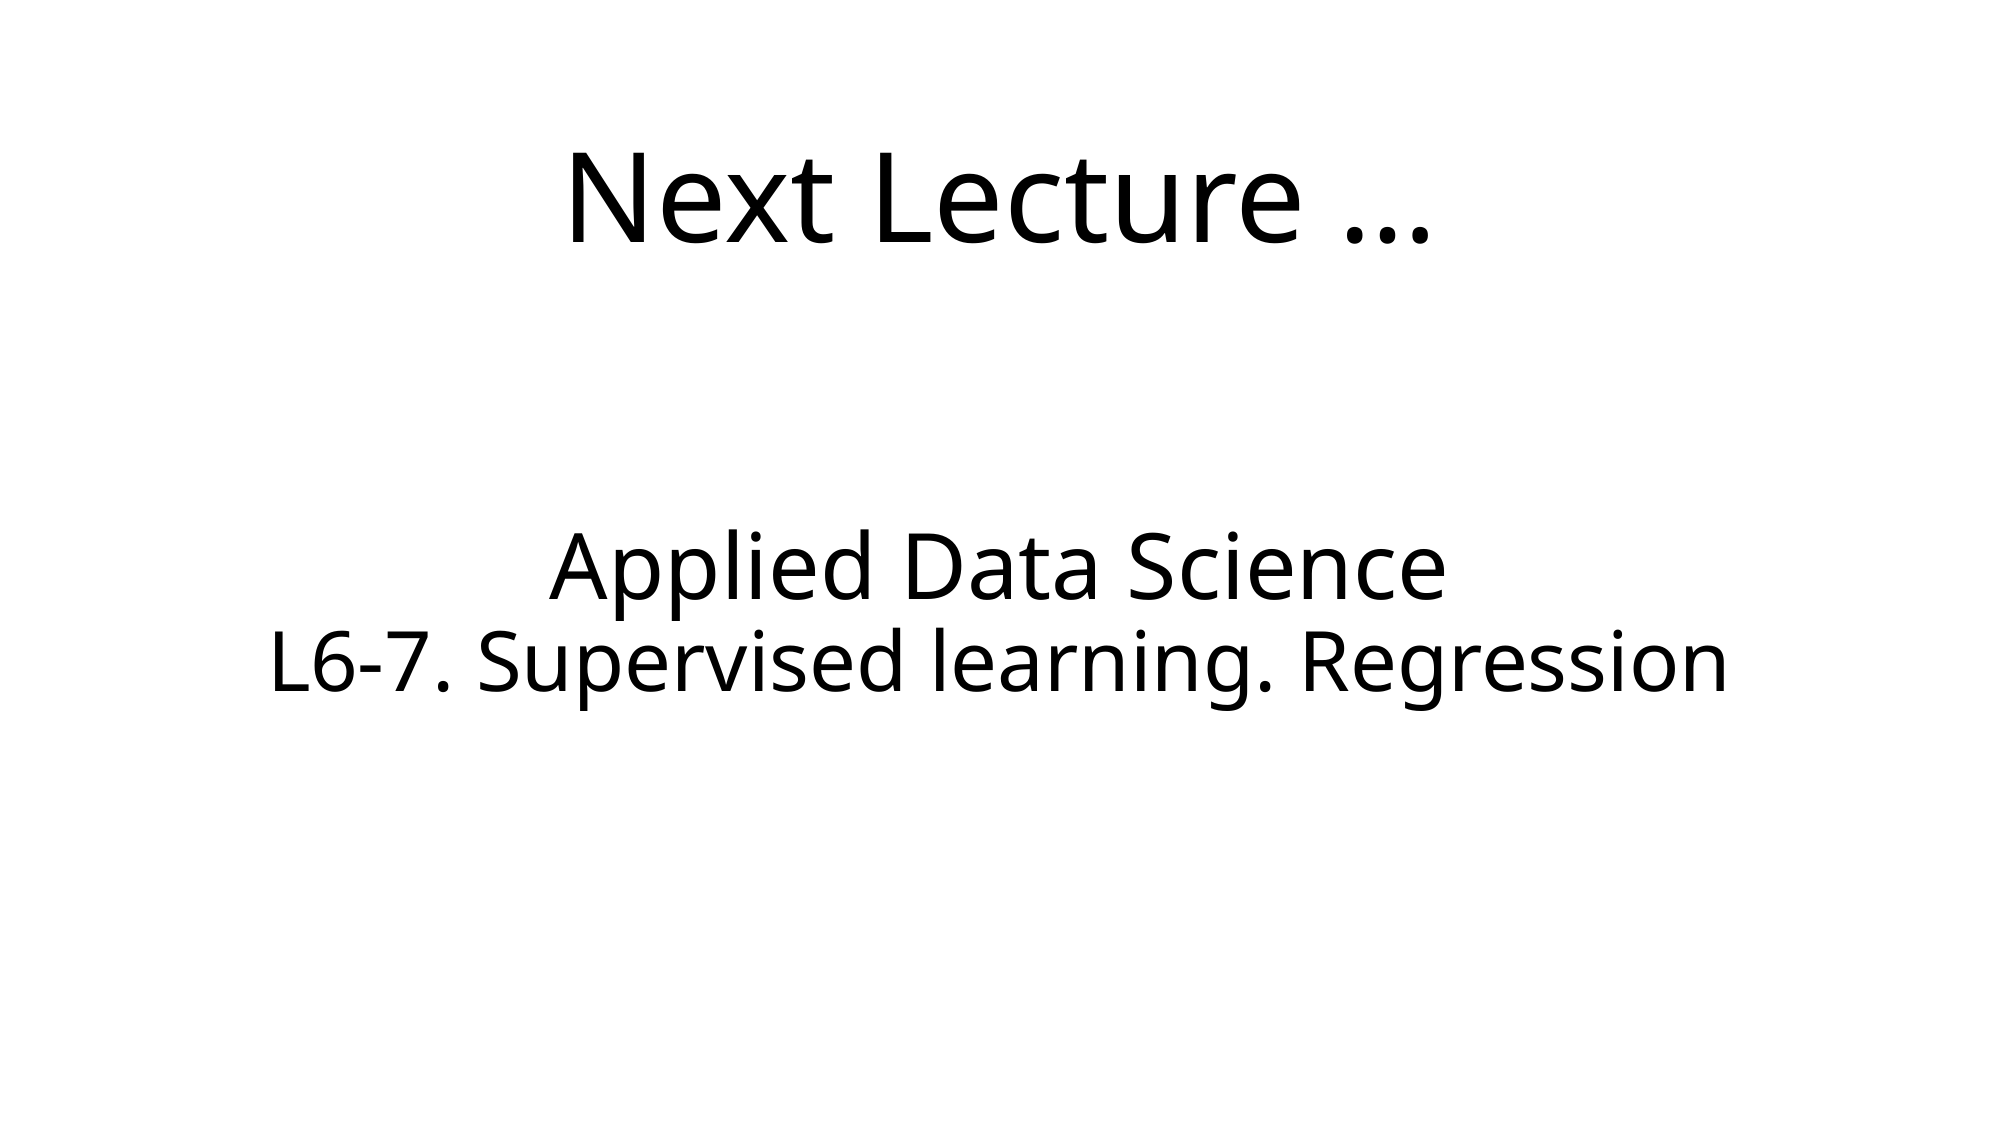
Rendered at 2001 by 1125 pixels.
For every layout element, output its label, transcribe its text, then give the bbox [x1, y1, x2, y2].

text_box Applied Data Science L6-7. Supervised learning. Regression [249, 419, 1750, 811]
text_box Next Lecture … [137, 59, 1863, 278]
